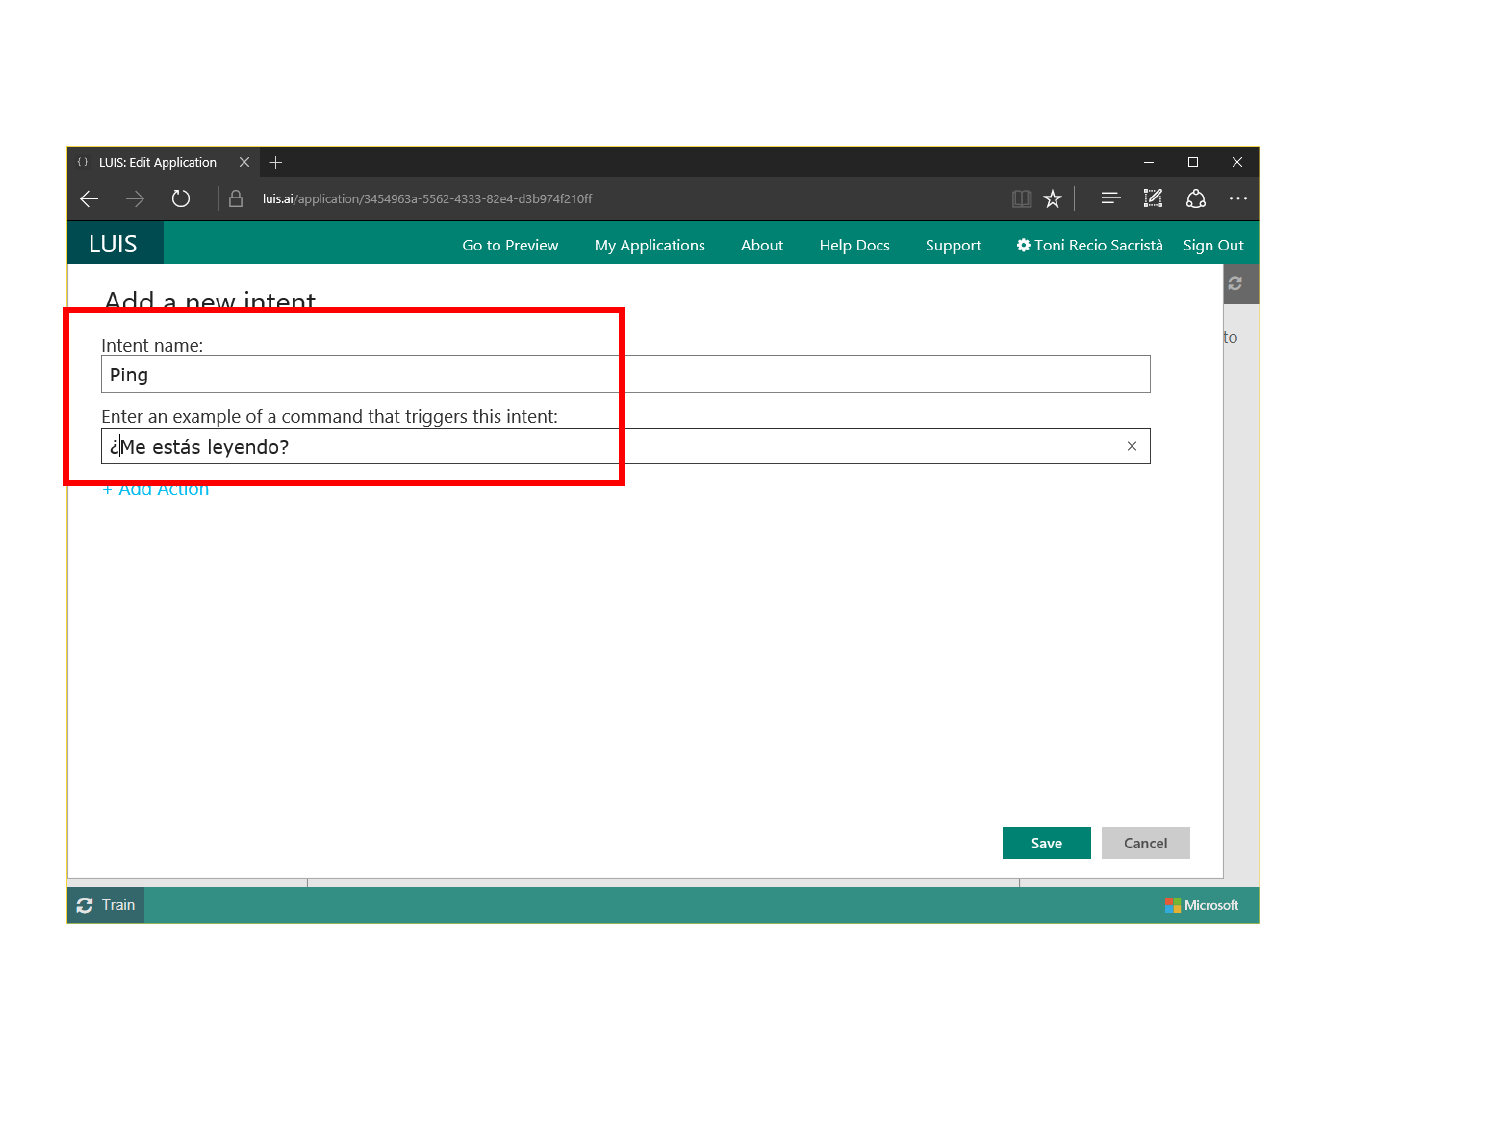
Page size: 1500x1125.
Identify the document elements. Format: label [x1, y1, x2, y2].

picture [66, 146, 1260, 924]
